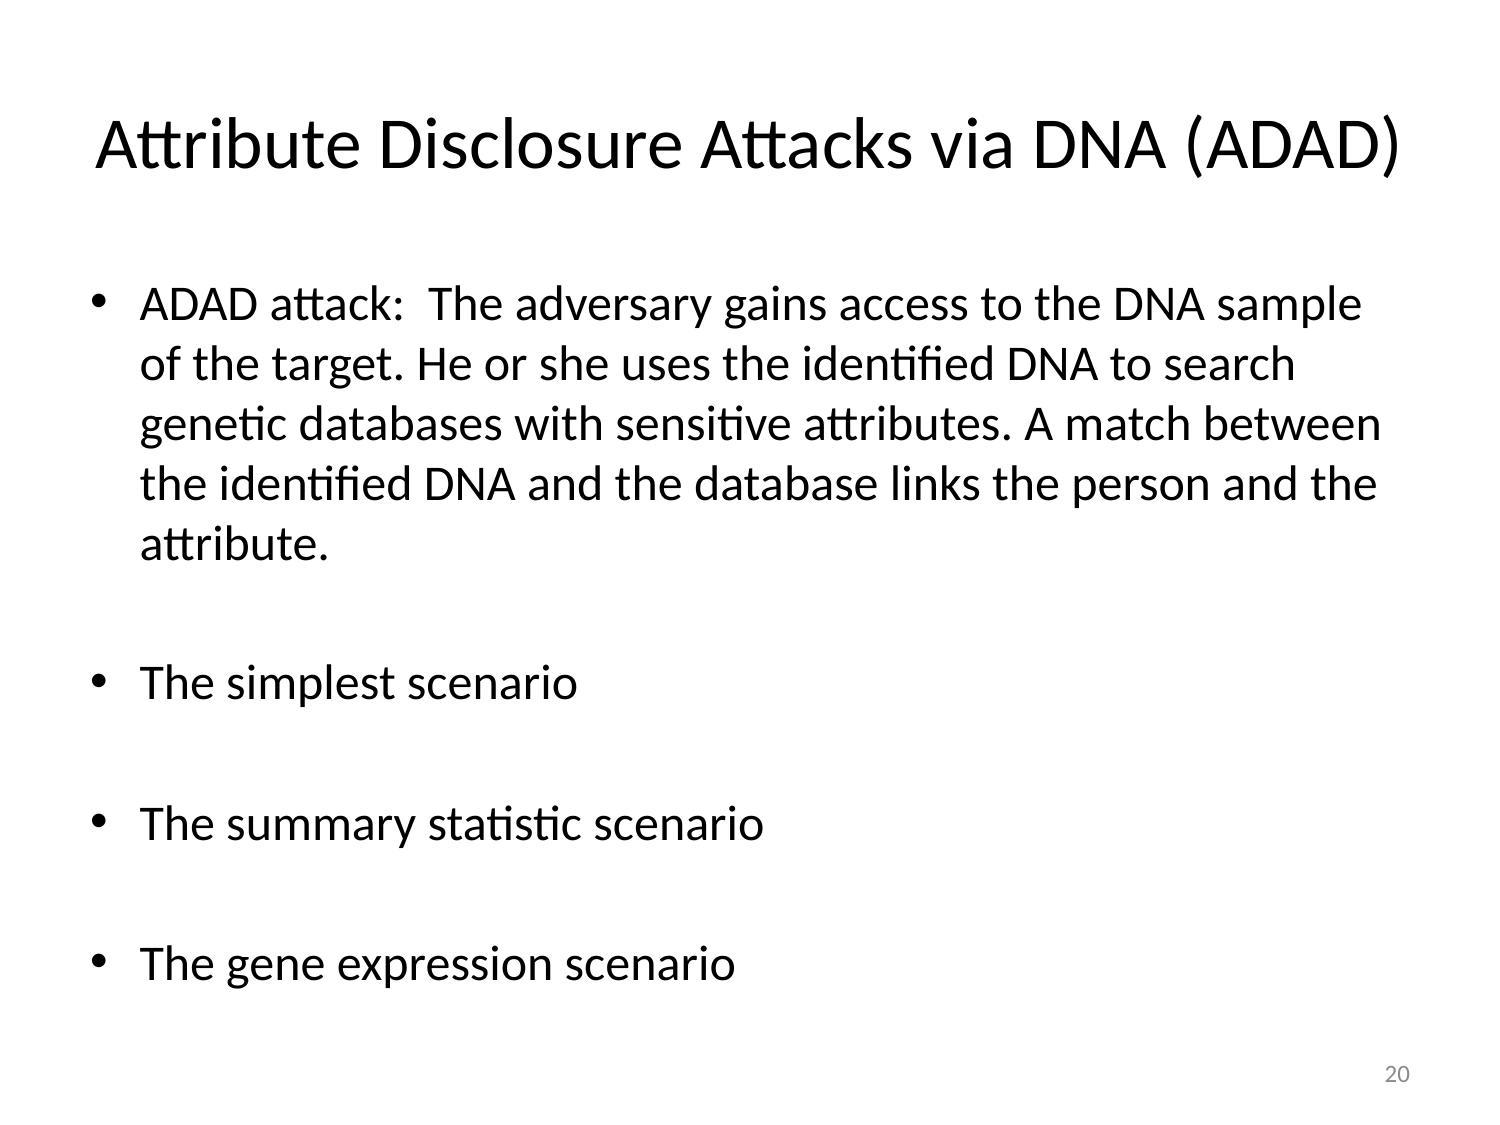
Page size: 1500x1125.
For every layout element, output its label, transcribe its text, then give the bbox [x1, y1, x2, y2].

list ADAD attack: The adversary gains access to the DNA sample of the target. He or she uses the identified DNA to search genetic databases with sensitive attributes. A match between the identified DNA and the database links the person and the attribute. The simplest scenario The summary statistic scenario The gene expression scenario [75, 262, 1425, 1005]
title Attribute Disclosure Attacks via DNA (ADAD) [75, 45, 1425, 233]
slide_number 20 [1074, 1042, 1425, 1103]
